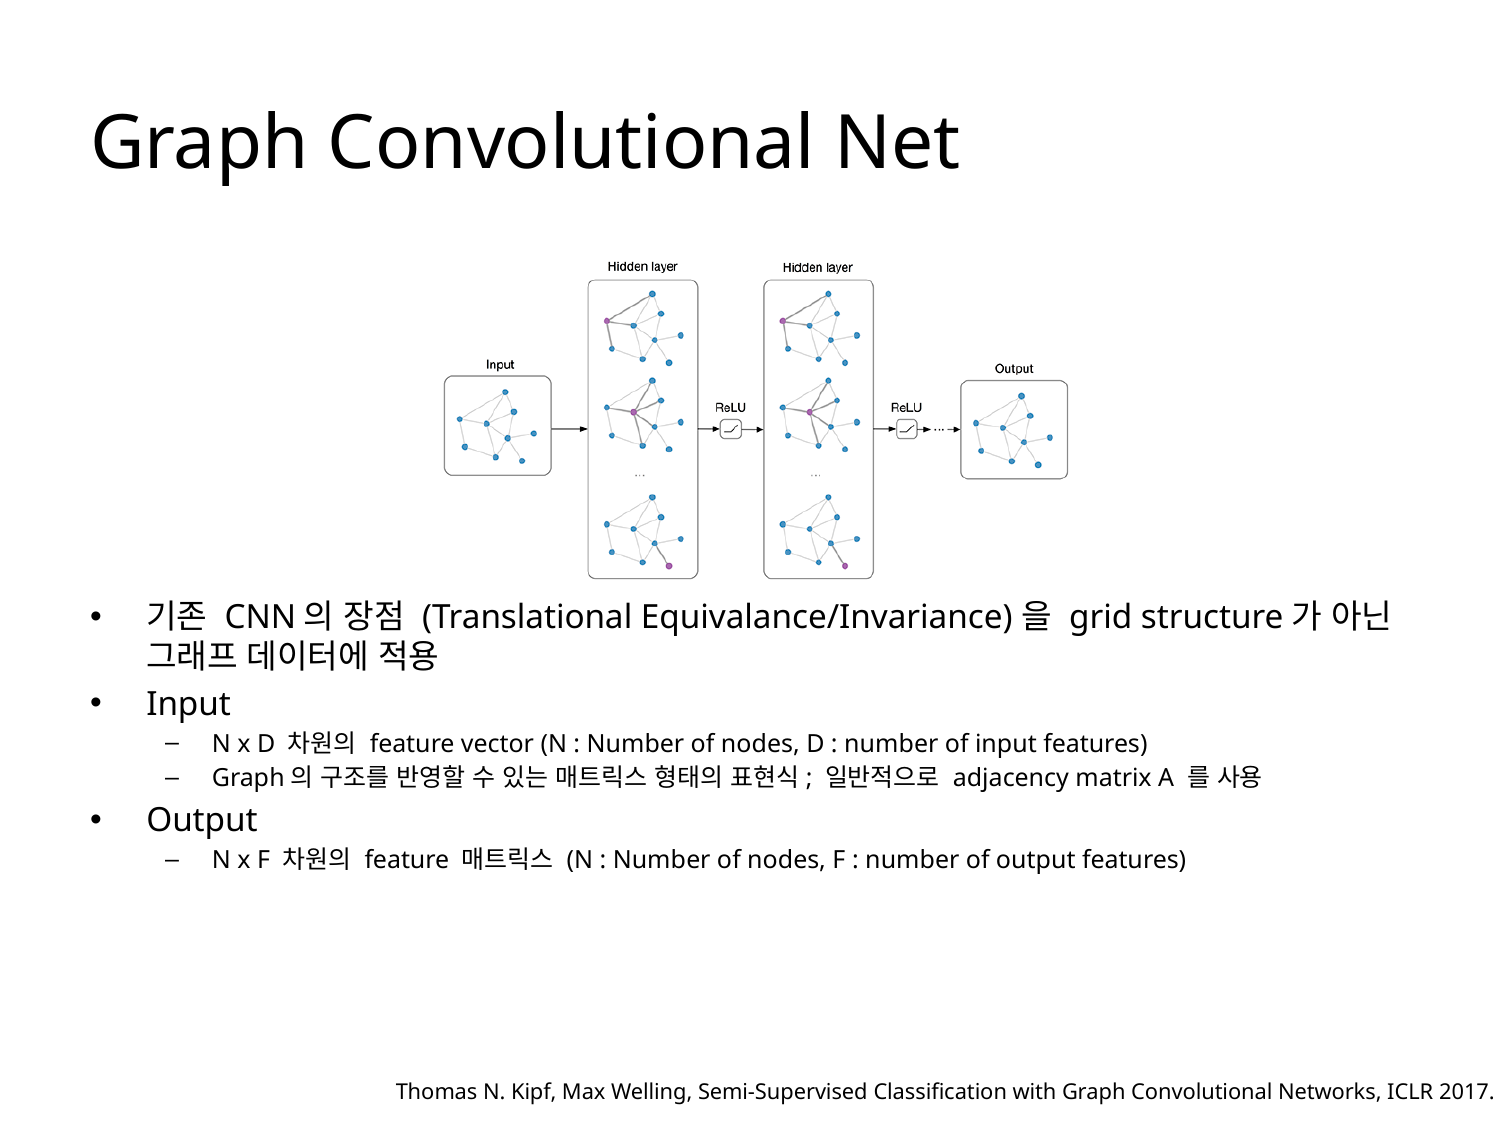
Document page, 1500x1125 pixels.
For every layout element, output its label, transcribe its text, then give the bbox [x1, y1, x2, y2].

picture [442, 255, 1070, 581]
title Graph Convolutional Net [75, 45, 1425, 233]
text_box Thomas N. Kipf, Max Welling, Semi-Supervised Classification with Graph Convolutional Networks, ICLR 2017. [381, 1070, 1500, 1112]
